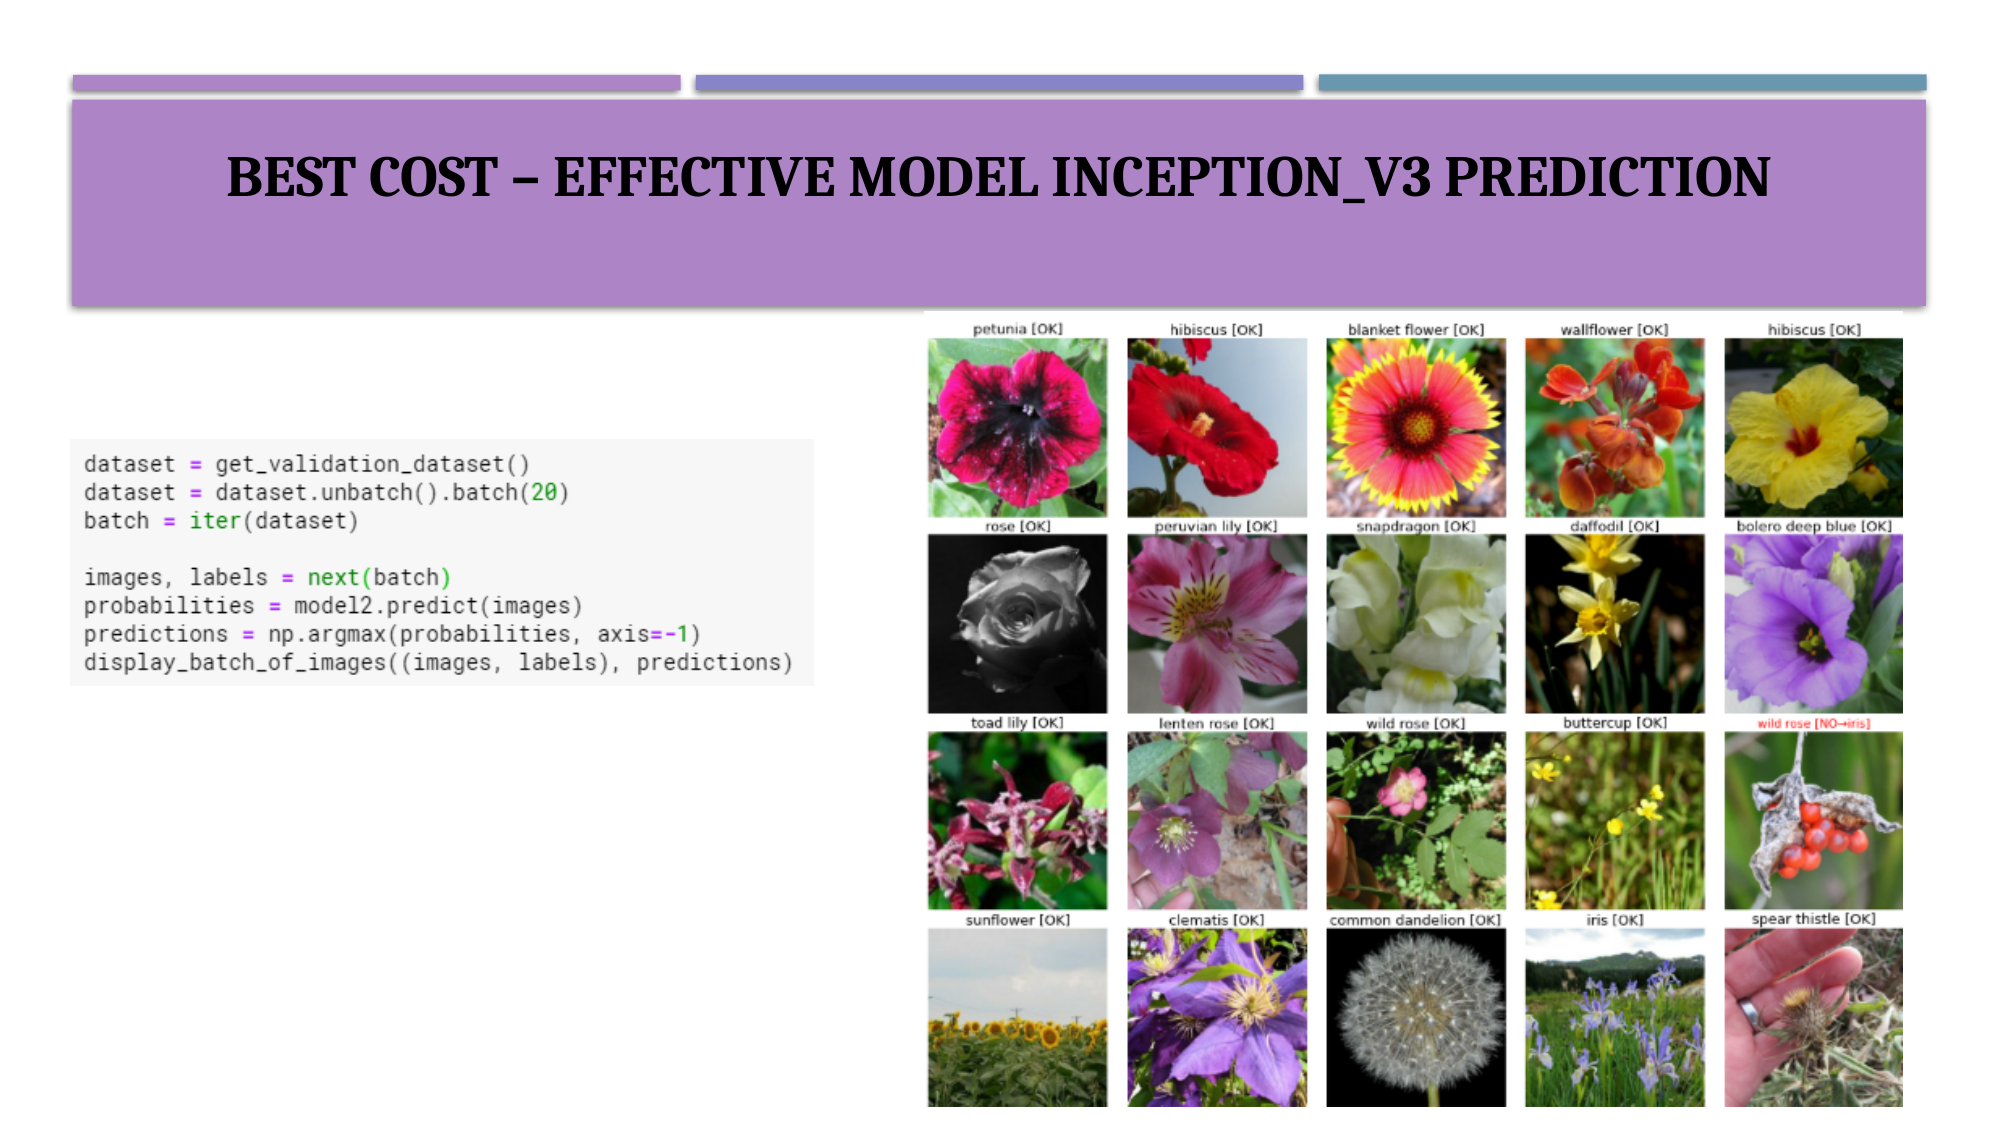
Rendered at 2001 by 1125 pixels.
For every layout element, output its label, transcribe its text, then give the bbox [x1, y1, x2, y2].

title Best Cost – Effective Model Inception_V3 Prediction [70, 105, 1930, 311]
picture [70, 439, 814, 686]
picture [924, 310, 1904, 1108]
